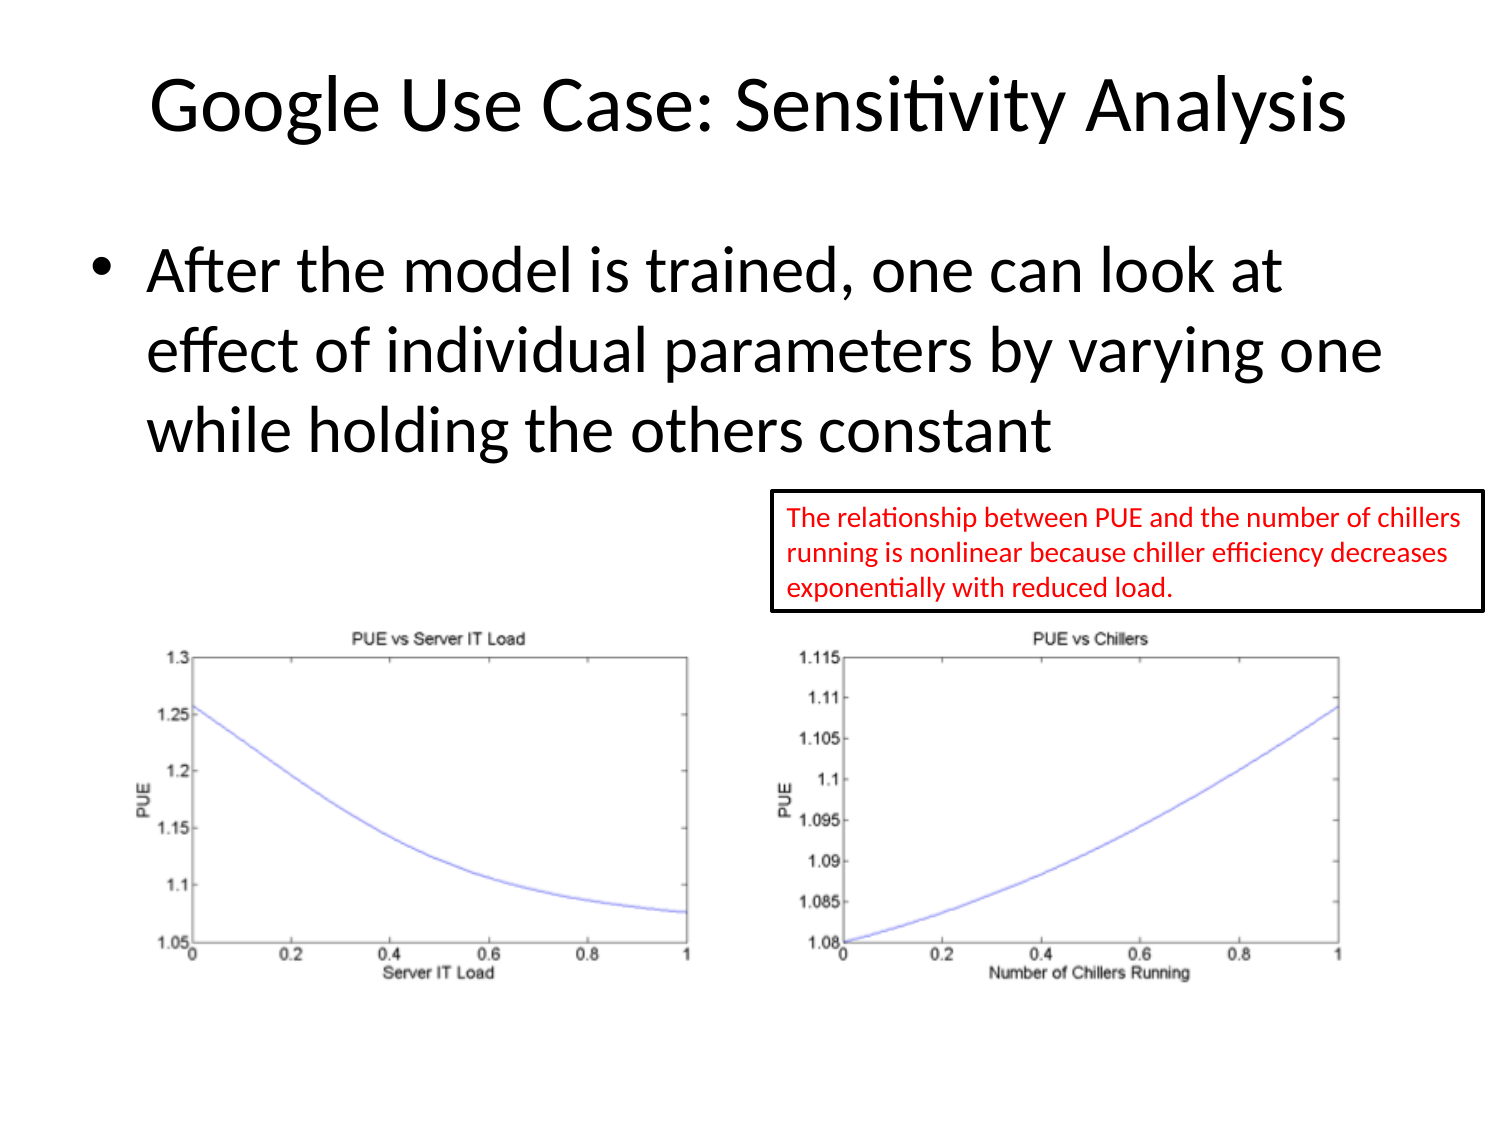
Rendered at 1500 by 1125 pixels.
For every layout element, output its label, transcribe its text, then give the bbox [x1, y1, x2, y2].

list After the model is trained, one can look at effect of individual parameters by varying one while holding the others constant [75, 218, 1425, 587]
picture [72, 589, 1428, 1015]
text_box The relationship between PUE and the number of chillers running is nonlinear because chiller efficiency decreases exponentially with reduced load. [770, 489, 1485, 613]
title Google Use Case: Sensitivity Analysis [75, 5, 1425, 193]
